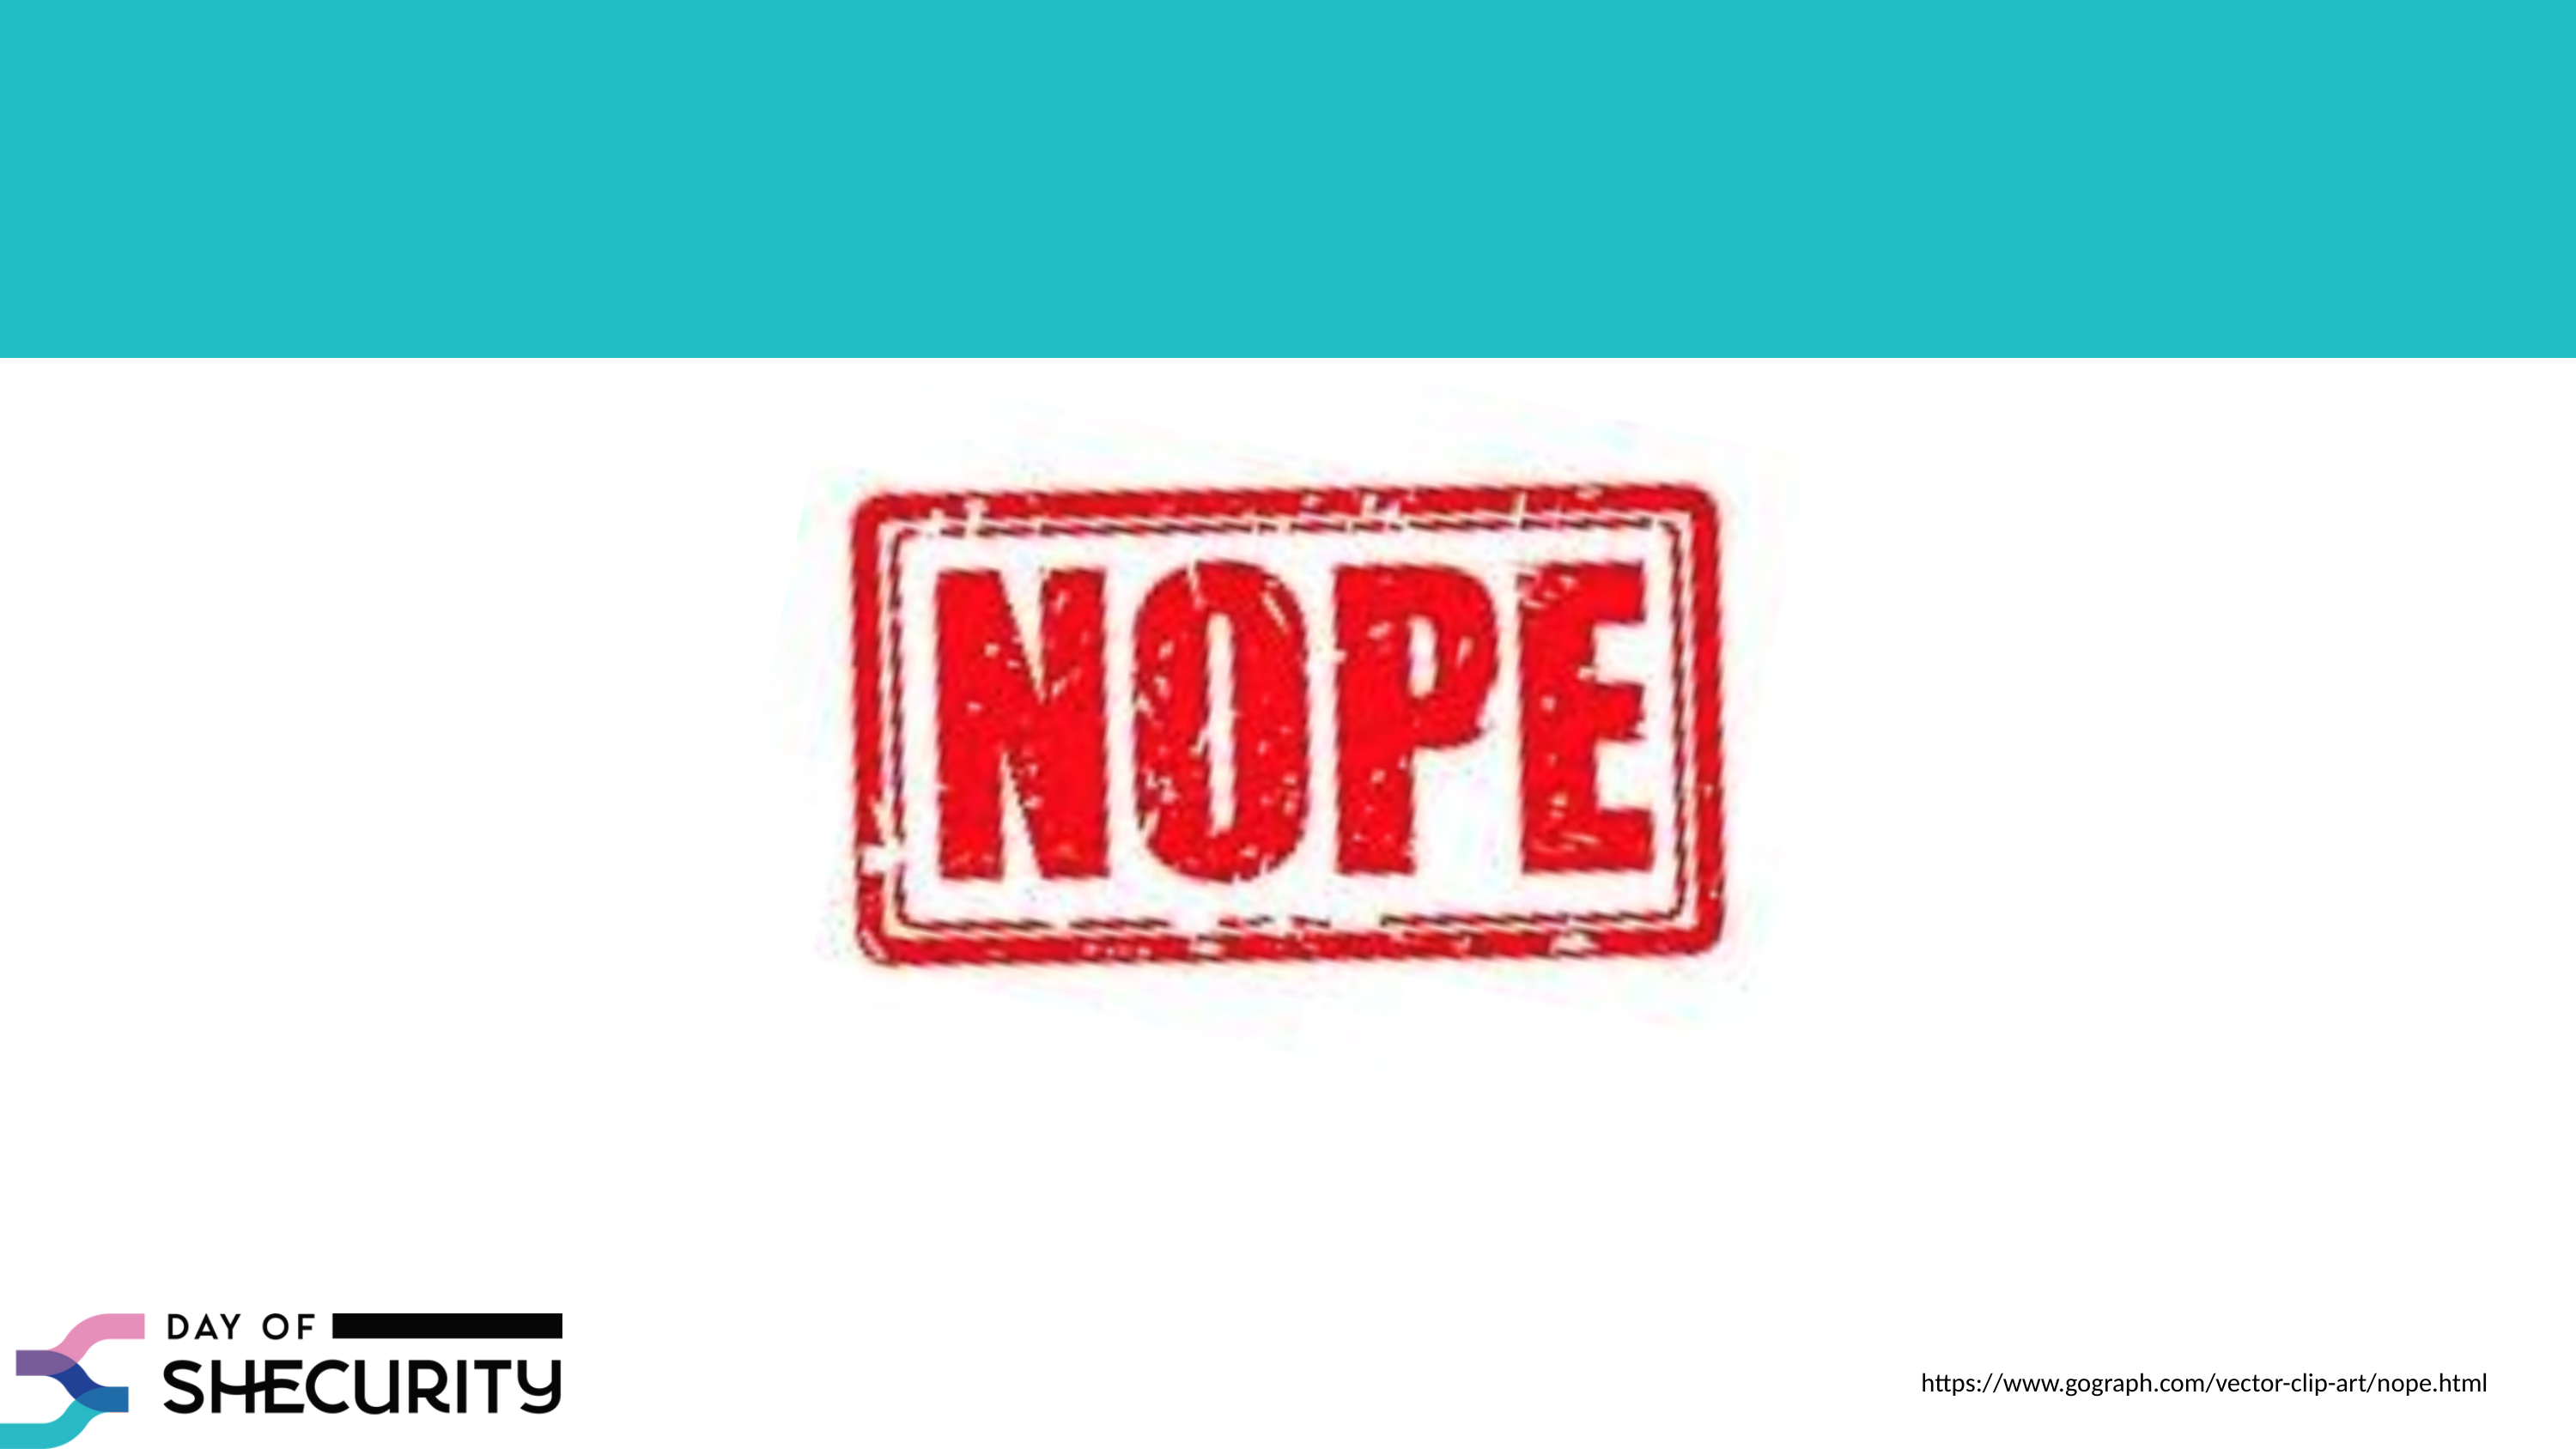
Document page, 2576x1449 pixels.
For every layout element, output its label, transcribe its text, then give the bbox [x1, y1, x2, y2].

picture [713, 359, 1865, 1178]
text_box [0, 0, 2576, 359]
text_box https://www.gograph.com/vector-clip-art/nope.html [1913, 1357, 2496, 1404]
picture [0, 1313, 562, 1449]
